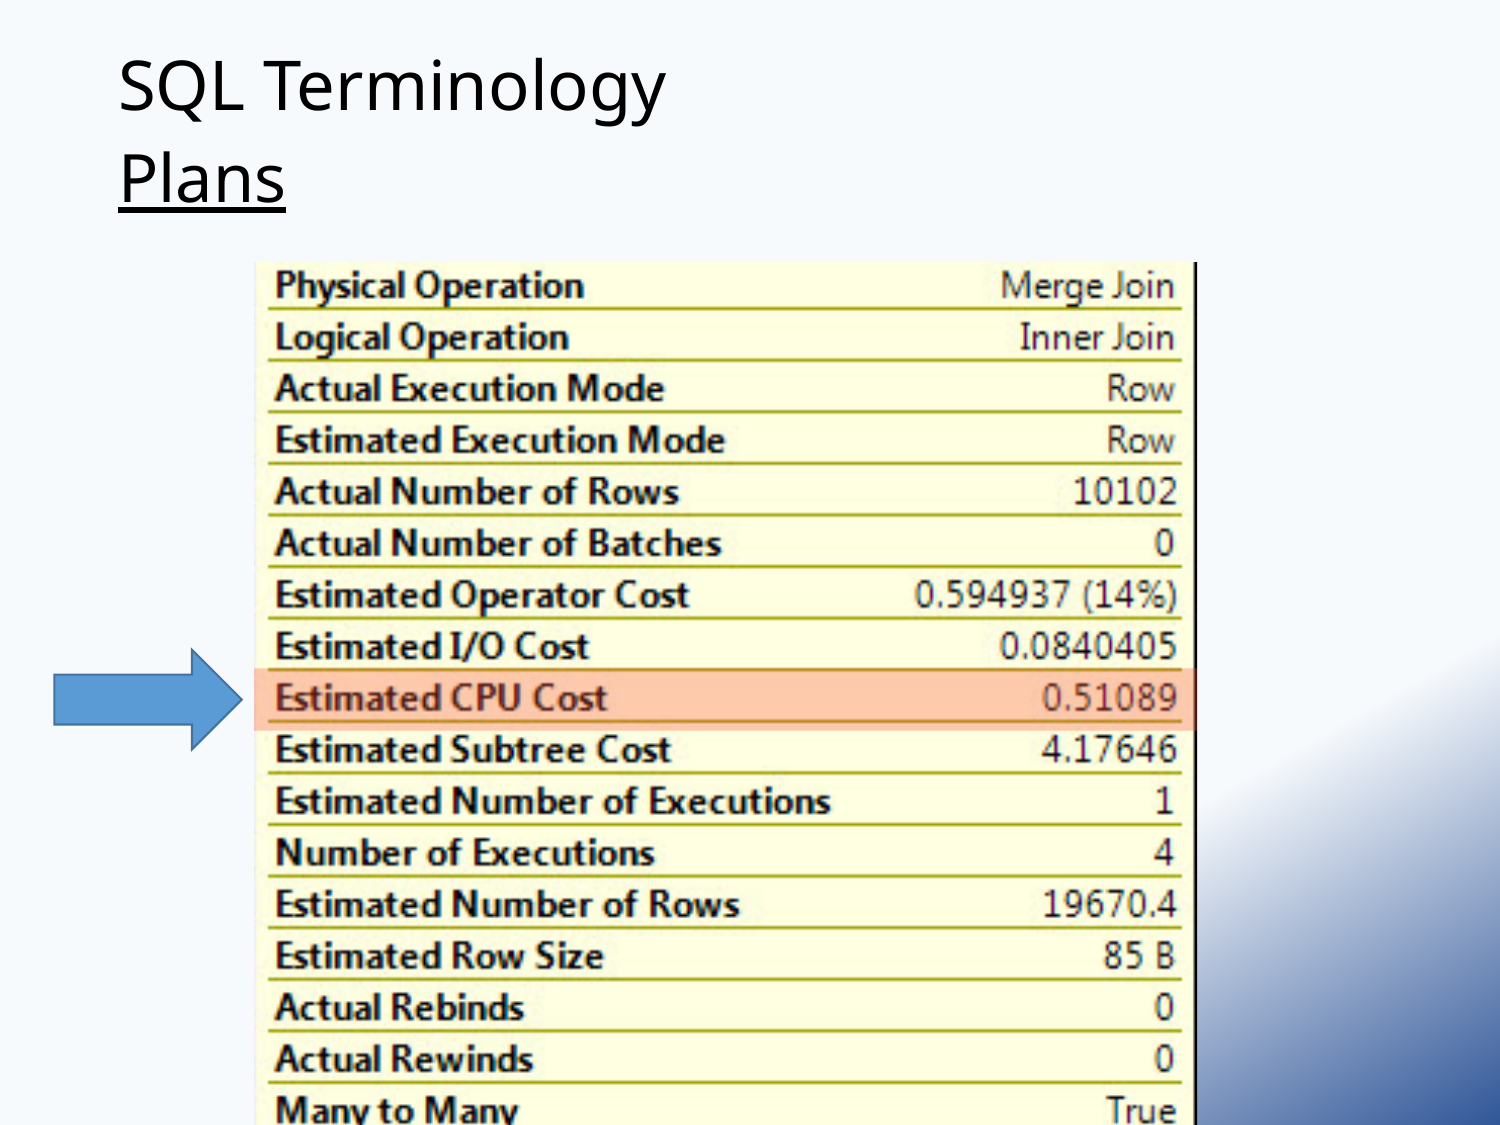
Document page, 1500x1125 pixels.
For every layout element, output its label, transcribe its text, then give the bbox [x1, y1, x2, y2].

picture [254, 262, 1198, 1125]
list Plans [103, 137, 1397, 1014]
text_box [53, 647, 244, 752]
title SQL Terminology [103, 38, 1397, 137]
